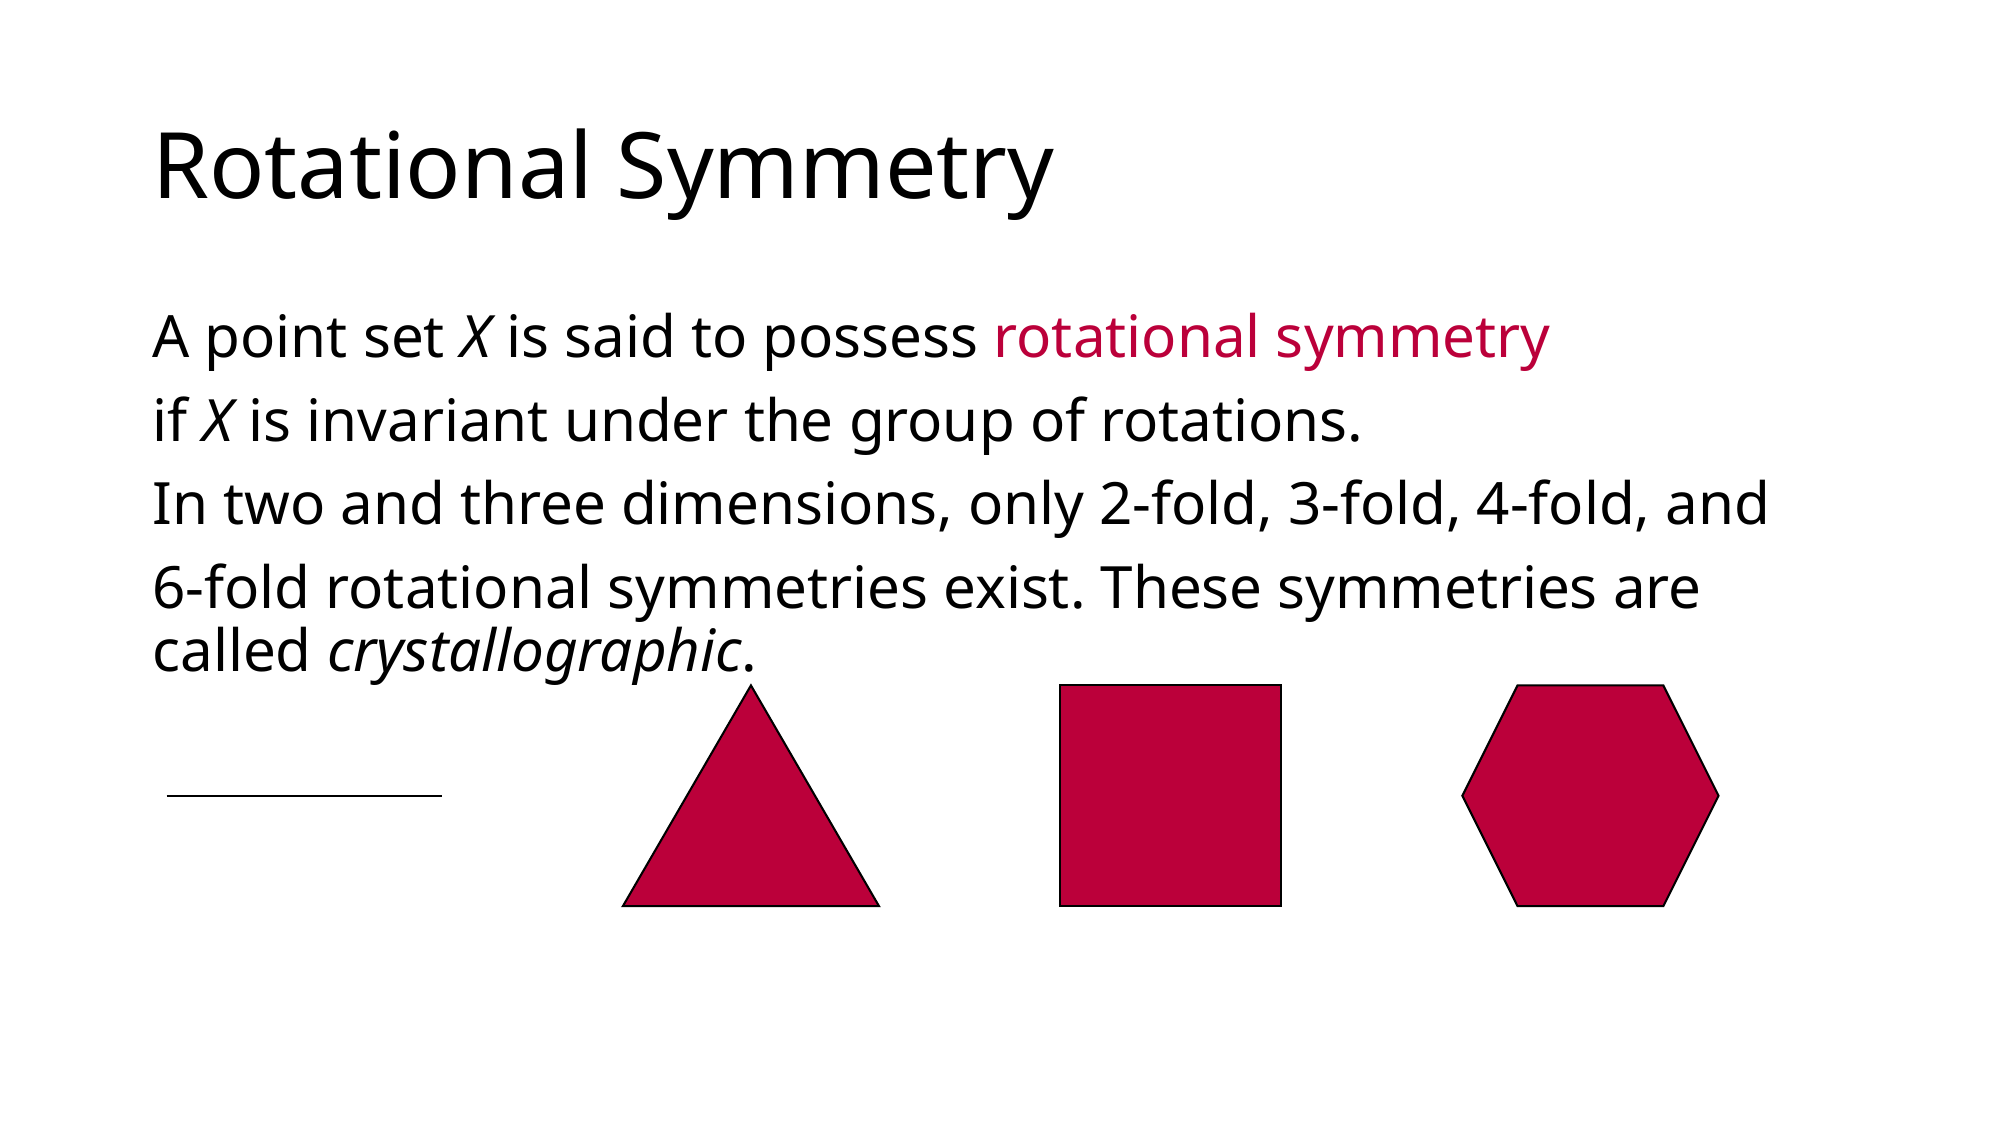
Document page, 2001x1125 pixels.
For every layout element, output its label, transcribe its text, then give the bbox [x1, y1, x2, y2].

list A point set X is said to possess rotational symmetry if X is invariant under the group of rotations. In two and three dimensions, only 2-fold, 3-fold, 4-fold, and 6-fold rotational symmetries exist. These symmetries are called crystallographic. [137, 299, 1863, 1014]
text_box [621, 683, 881, 908]
text_box [1059, 684, 1282, 907]
title Rotational Symmetry [137, 59, 1863, 278]
text_box [1461, 684, 1720, 908]
